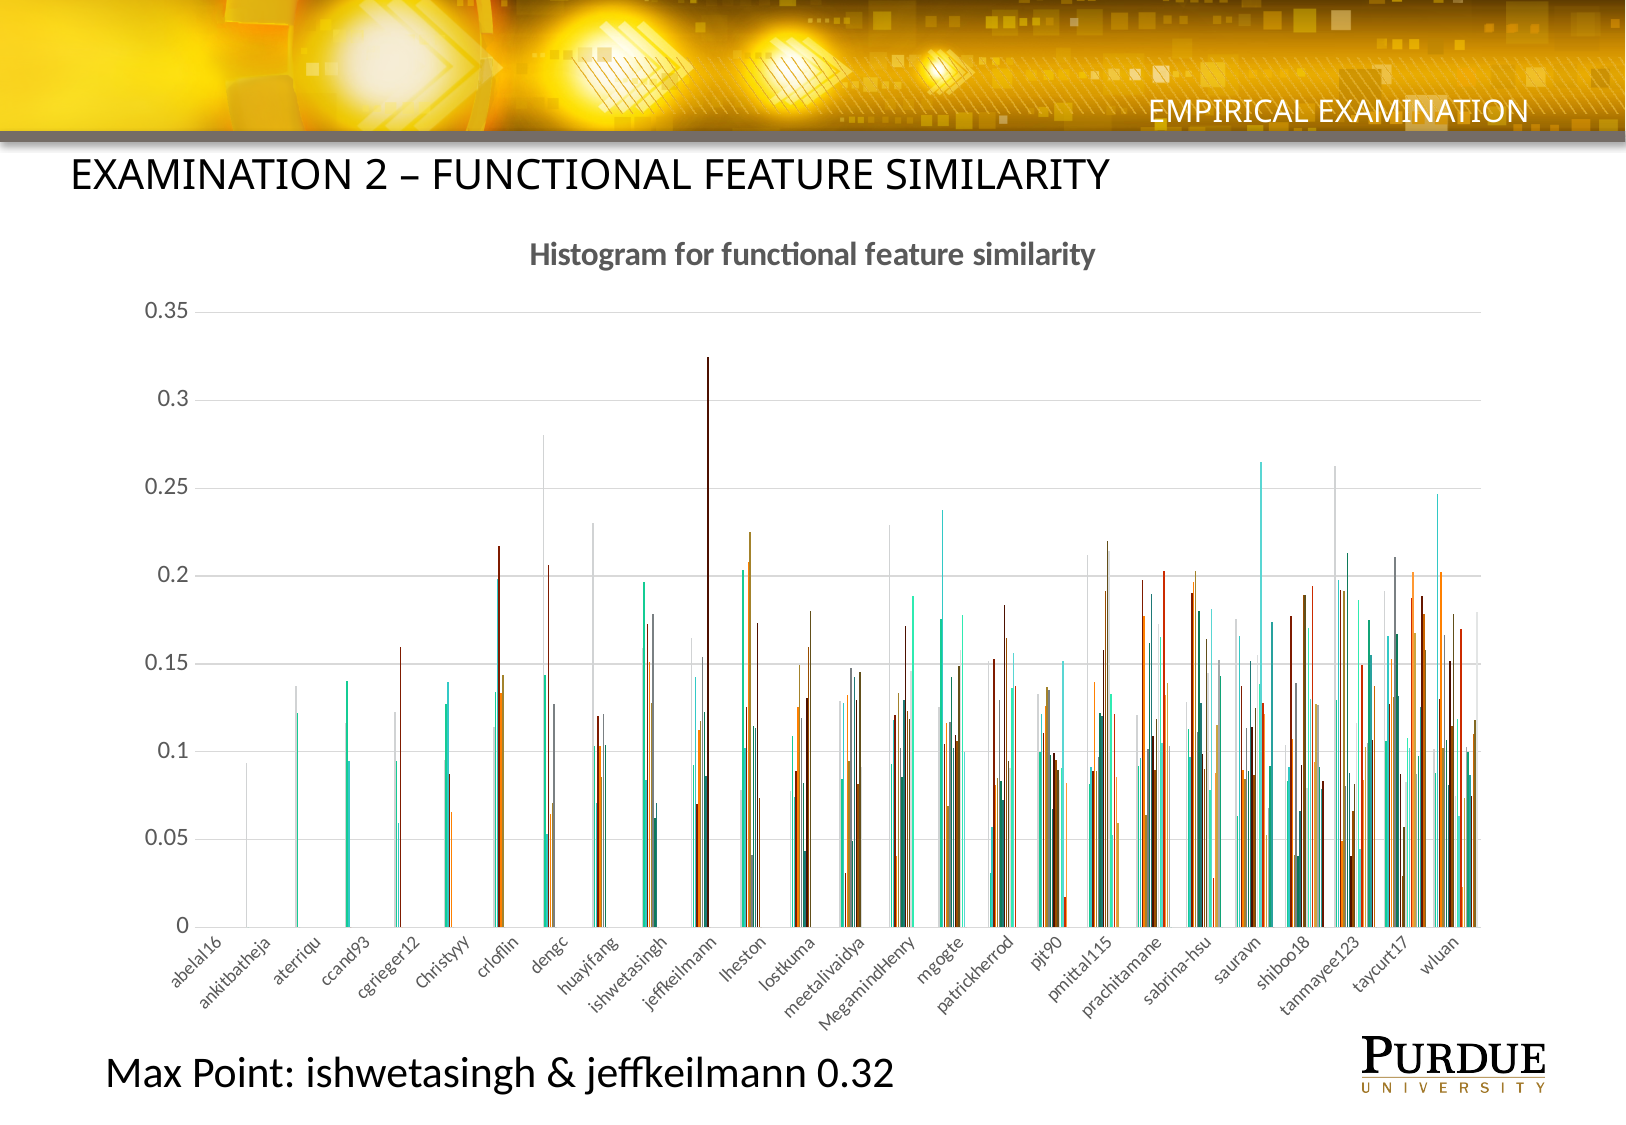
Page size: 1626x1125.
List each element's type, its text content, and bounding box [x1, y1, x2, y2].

title Empirical examination [57, 88, 1545, 137]
text_box Max Point: ishwetasingh & jeffkeilmann 0.32 [90, 1036, 921, 1104]
chart [116, 205, 1510, 1054]
picture [0, 0, 1626, 131]
list Examination 2 – functional feature similarity [55, 140, 1545, 202]
picture [1362, 1036, 1545, 1093]
